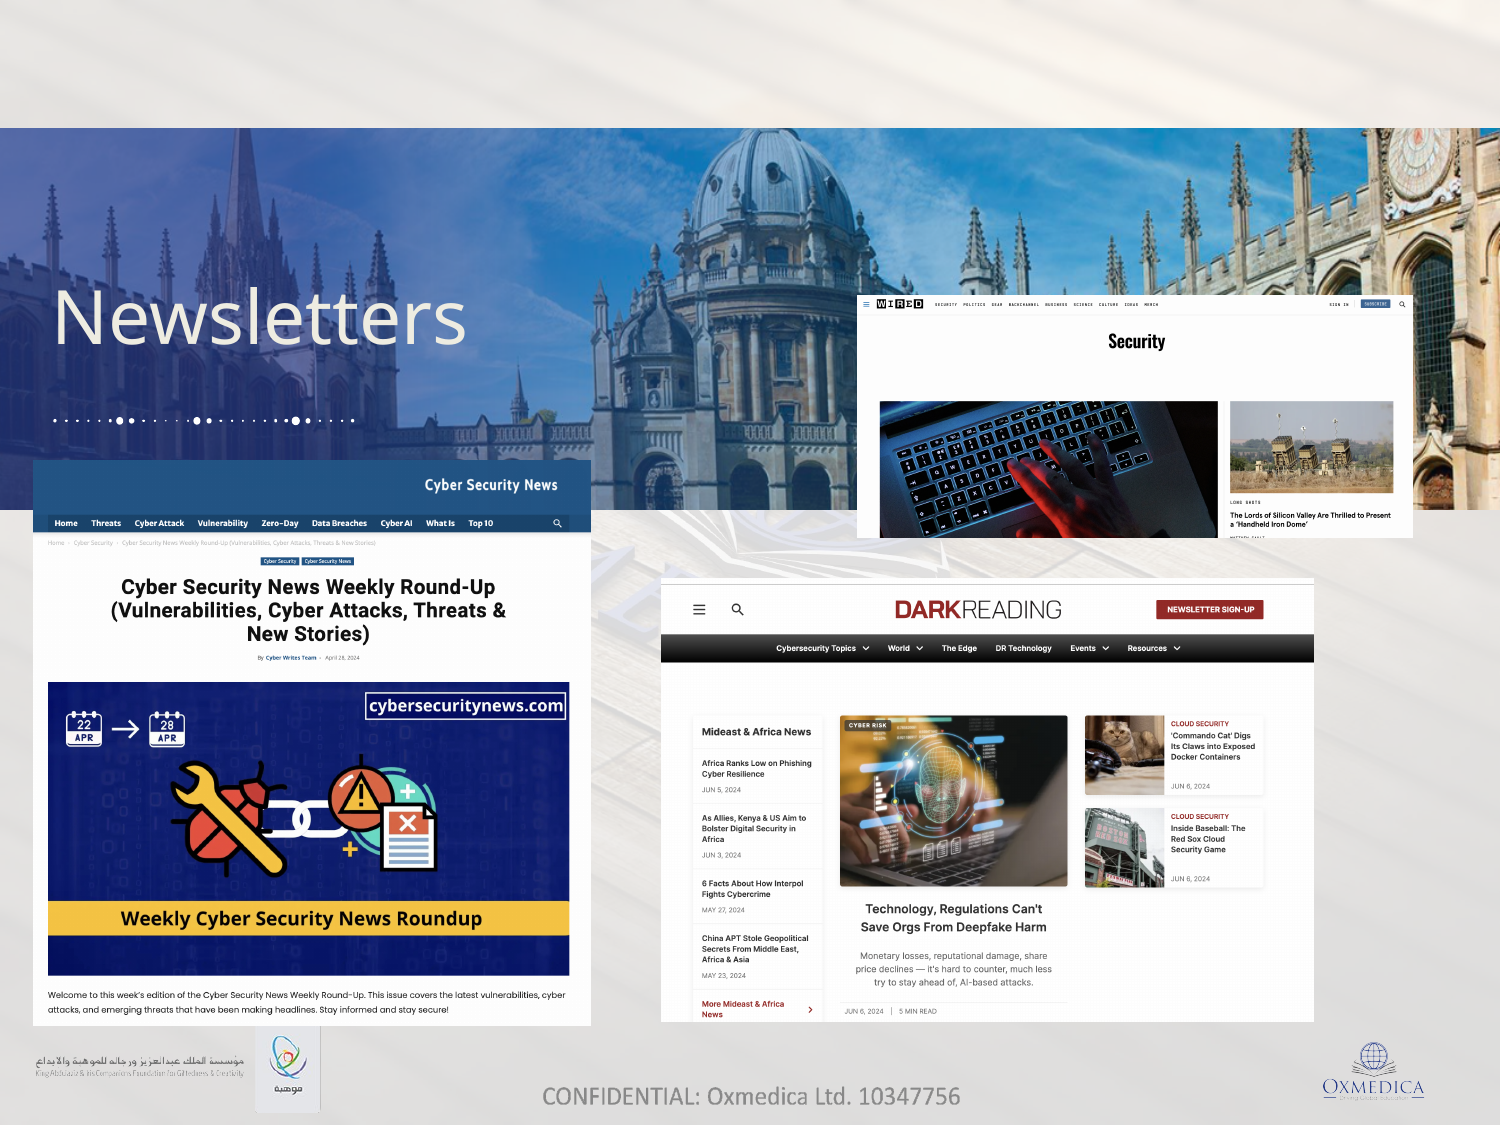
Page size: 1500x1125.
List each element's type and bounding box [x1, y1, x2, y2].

text_box [199, 270, 209, 459]
picture [1323, 1042, 1425, 1101]
picture [0, 128, 1500, 1113]
picture [661, 578, 1314, 1022]
picture [512, 1066, 988, 1125]
